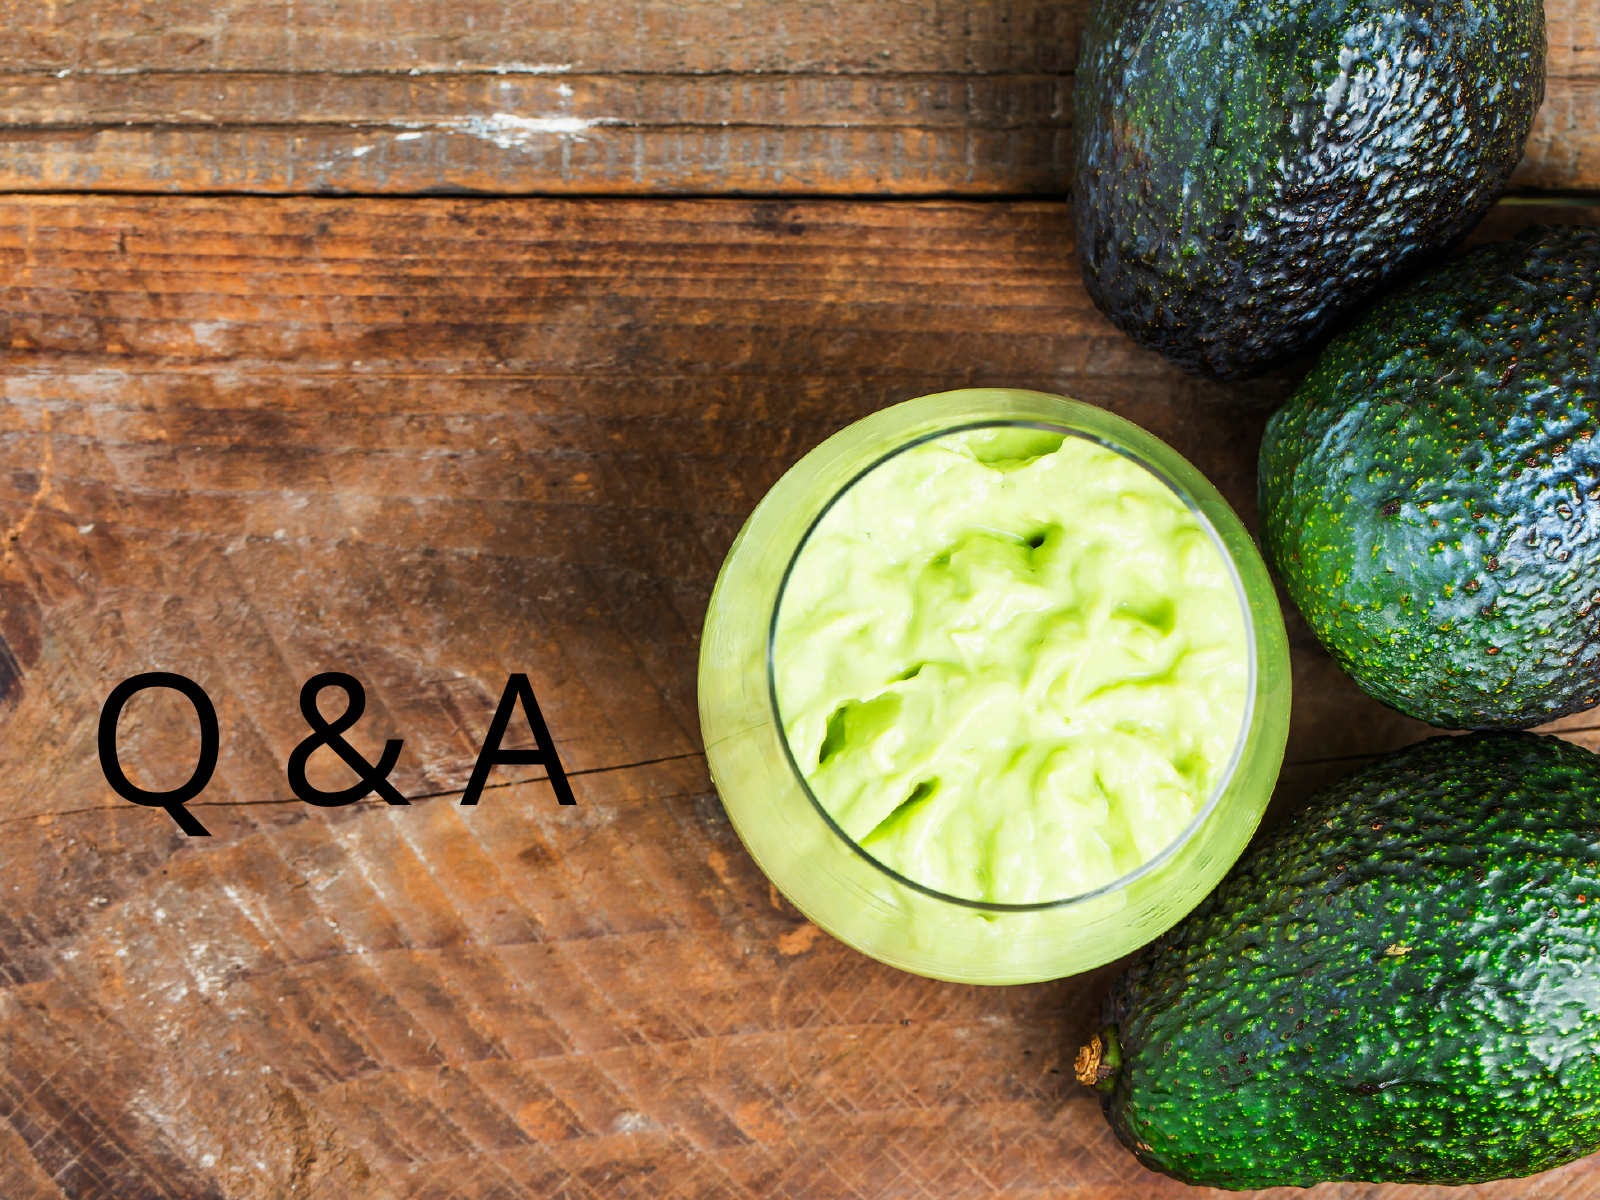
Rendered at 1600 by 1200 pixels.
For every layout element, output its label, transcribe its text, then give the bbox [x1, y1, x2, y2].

text_box [0, 0, 1600, 1200]
text_box Q & A [0, 485, 666, 843]
